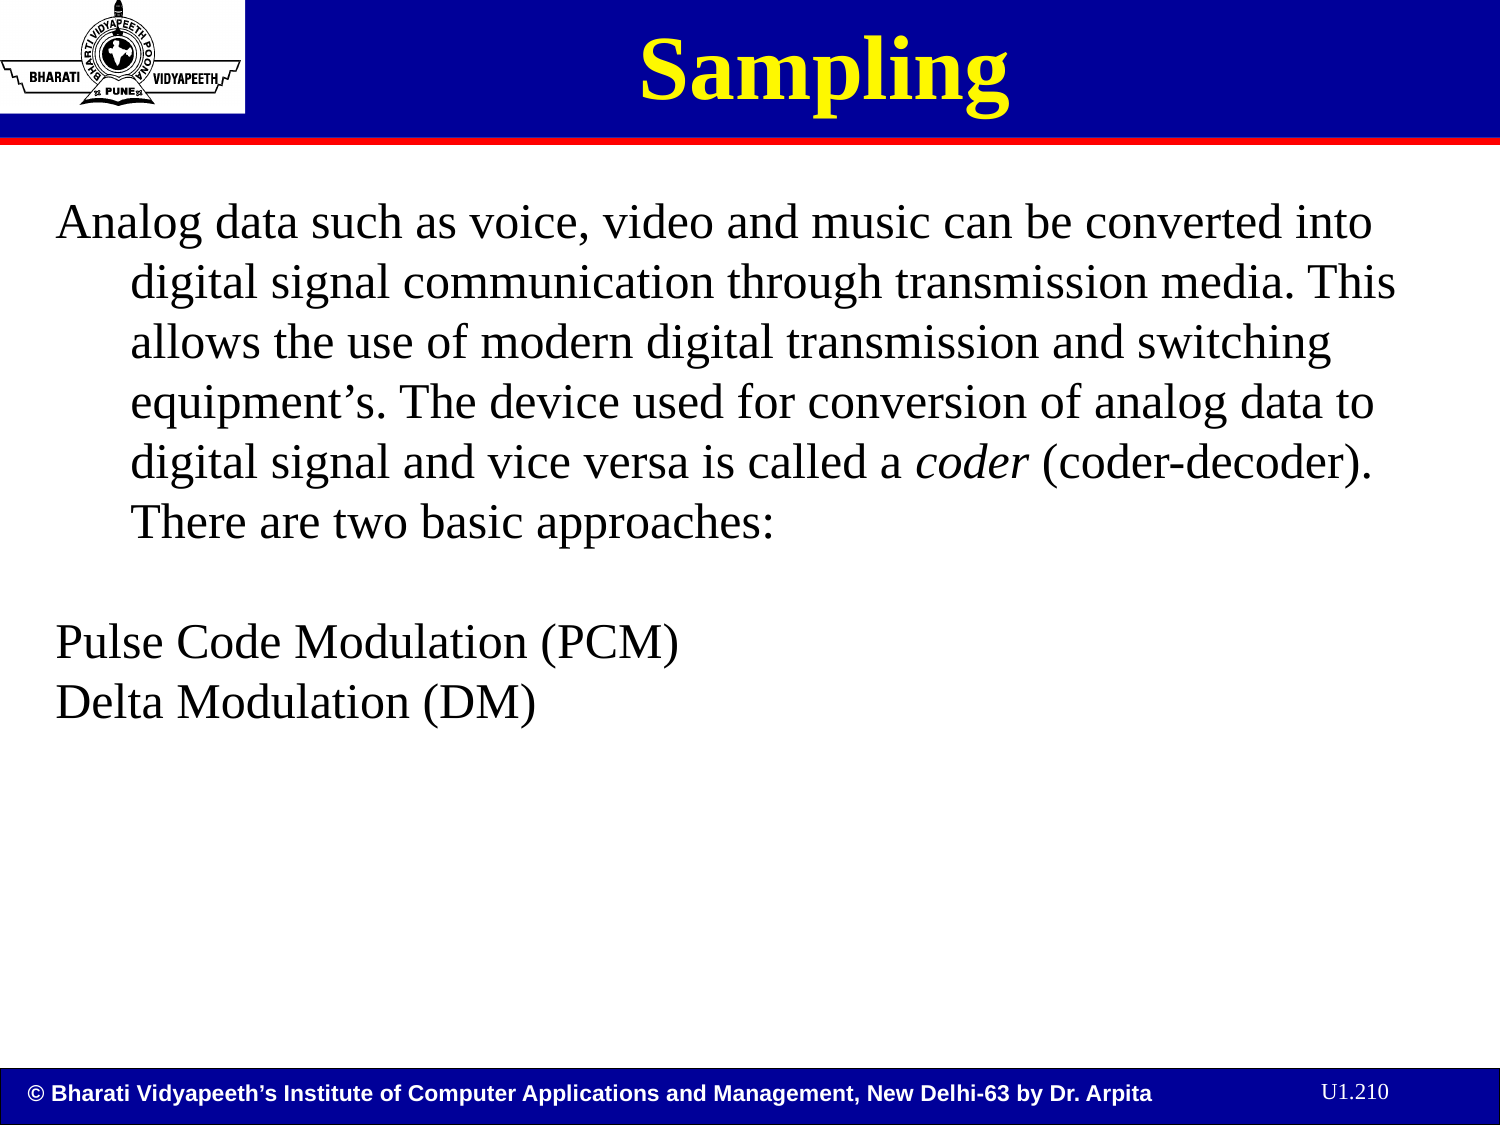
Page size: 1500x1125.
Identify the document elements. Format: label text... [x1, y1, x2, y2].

text_box Analog data such as voice, video and music can be converted into digital signal communication through transmission media. This allows the use of modern digital transmission and switching equipment’s. The device used for conversion of analog data to digital signal and vice versa is called a coder (coder-decoder). There are two basic approaches: Pulse Code Modulation (PCM) Delta Modulation (DM) [40, 181, 1453, 736]
title Sampling [150, 0, 1500, 188]
picture [0, 0, 150, 106]
